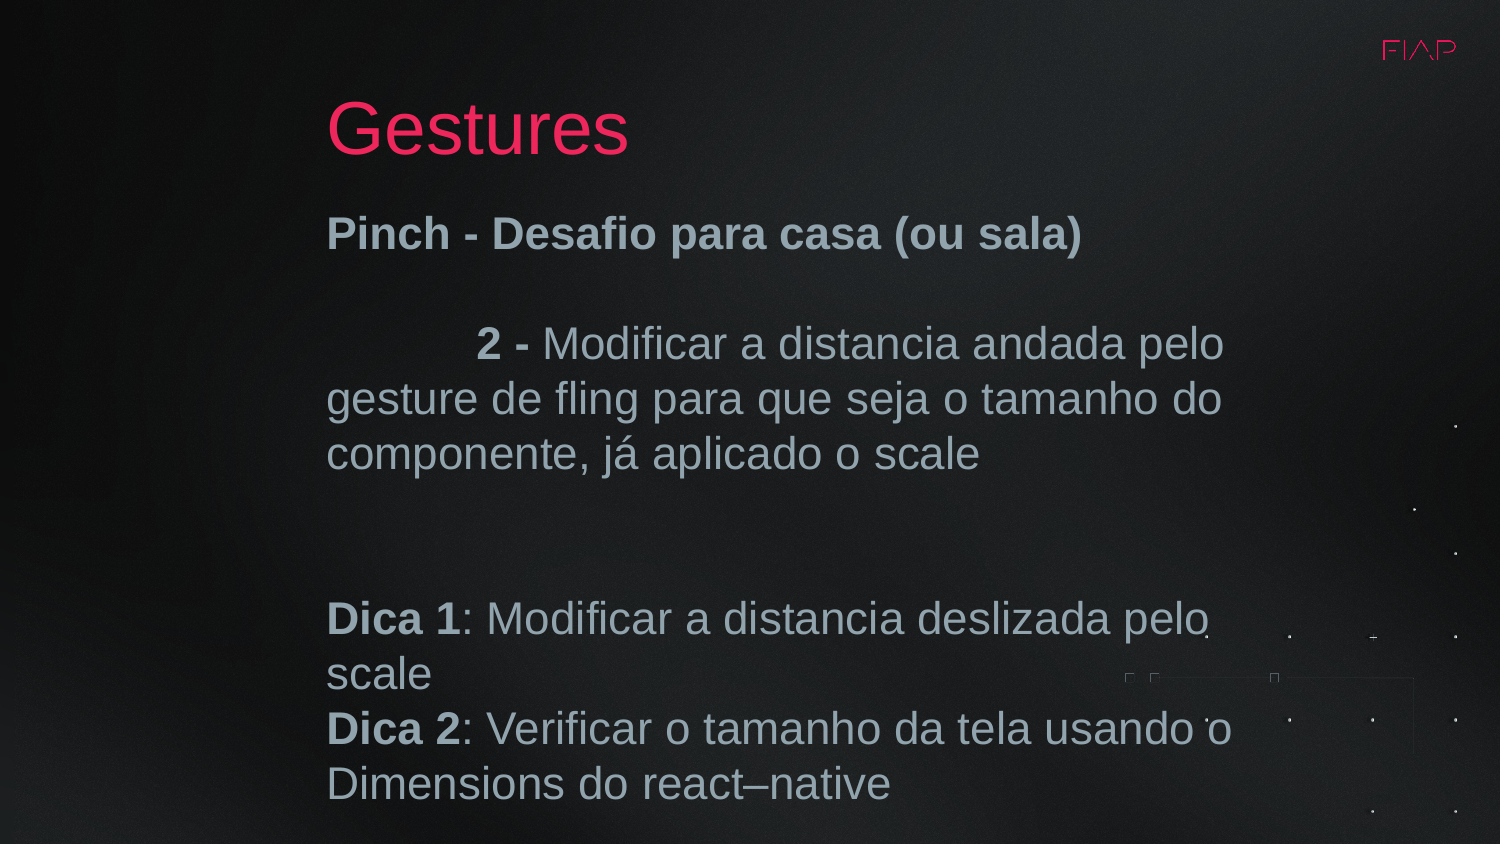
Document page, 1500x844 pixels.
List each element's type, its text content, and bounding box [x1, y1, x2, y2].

picture [0, 0, 1500, 844]
text_box Pinch - Desafio para casa (ou sala) 2 - Modificar a distancia andada pelo gesture de fling para que seja o tamanho do componente, já aplicado o scale Dica 1: Modificar a distancia deslizada pelo scale Dica 2: Verificar o tamanho da tela usando o Dimensions do react–native [311, 196, 1292, 816]
text_box Gestures [311, 72, 1126, 177]
